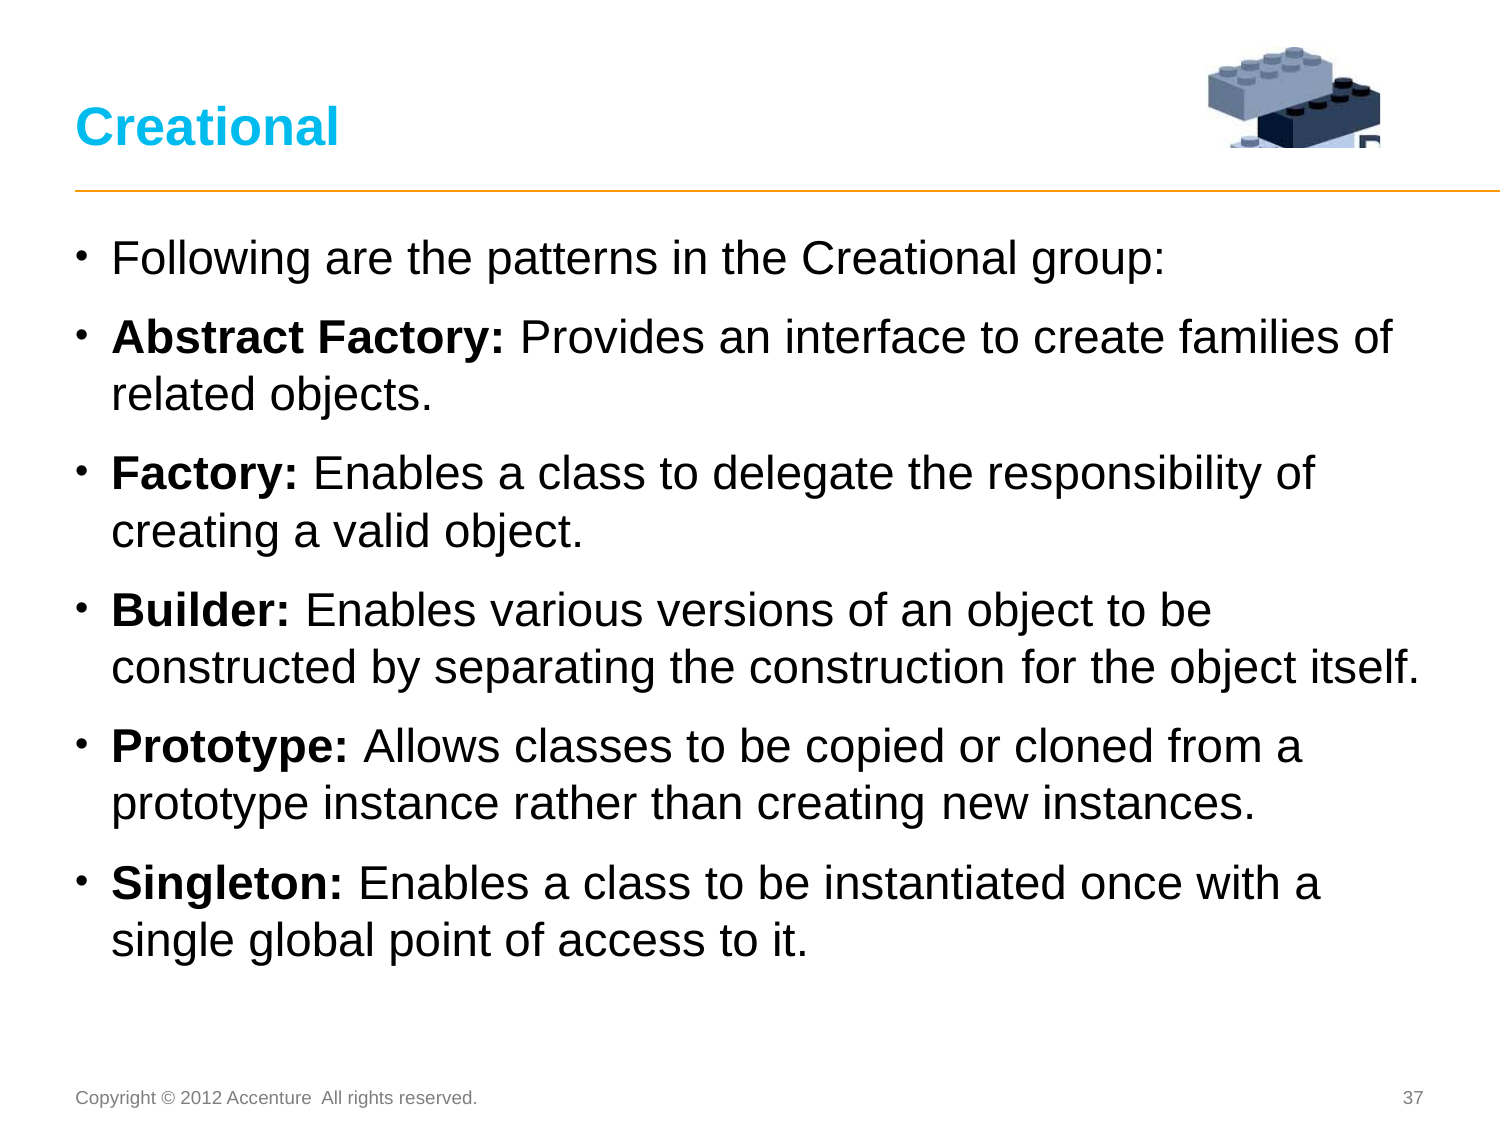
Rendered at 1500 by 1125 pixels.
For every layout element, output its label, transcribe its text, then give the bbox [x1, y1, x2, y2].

list Following are the patterns in the Creational group: Abstract Factory: Provides an interface to create families of related objects. Factory: Enables a class to delegate the responsibility of creating a valid object. Builder: Enables various versions of an object to be constructed by separating the construction for the object itself. Prototype: Allows classes to be copied or cloned from a prototype instance rather than creating new instances. Singleton: Enables a class to be instantiated once with a single global point of access to it. [75, 226, 1425, 1018]
title Creational [75, 27, 1422, 157]
